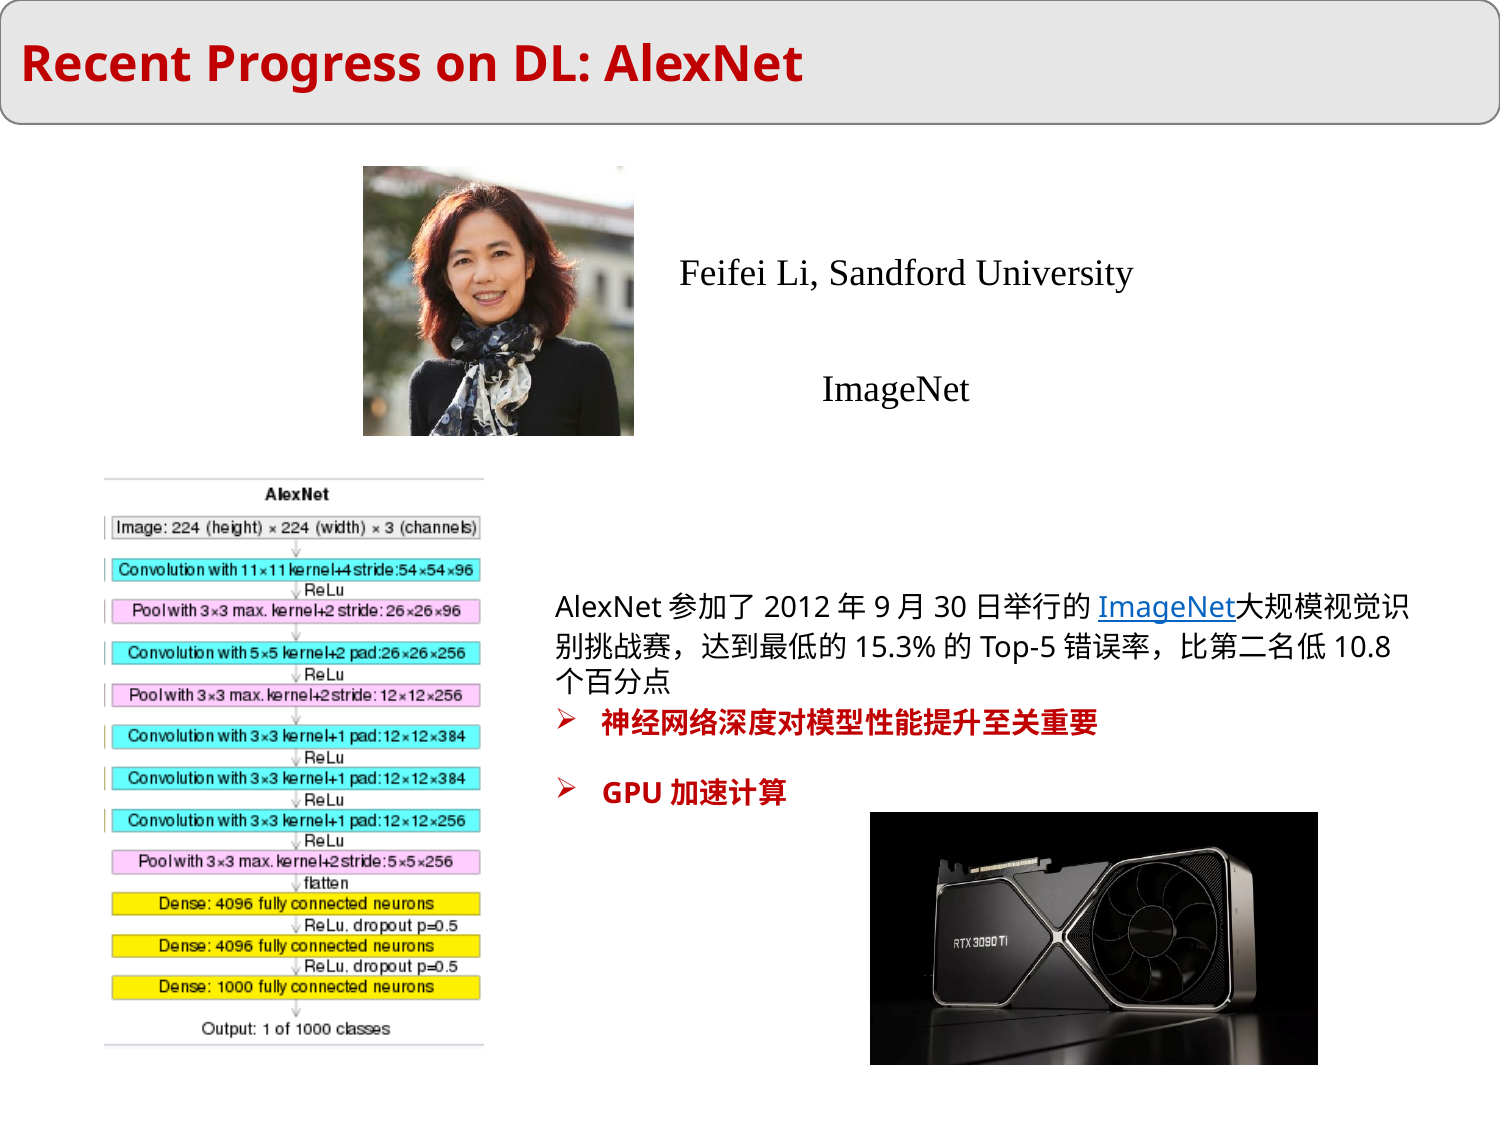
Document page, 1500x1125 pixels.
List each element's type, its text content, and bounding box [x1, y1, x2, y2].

picture [363, 166, 634, 436]
text_box Recent Progress on DL: AlexNet [0, 0, 1500, 125]
text_box AlexNet参加了2012年9月30日举行的ImageNet大规模视觉识别挑战赛，达到最低的15.3%的Top-5错误率，比第二名低10.8个百分点 [540, 580, 1428, 697]
picture [870, 812, 1318, 1065]
text_box ImageNet [778, 356, 1013, 417]
text_box 神经网络深度对模型性能提升至关重要 GPU加速计算 [540, 697, 1428, 817]
picture [104, 477, 484, 1049]
text_box Feifei Li, Sandford University [664, 240, 1397, 301]
